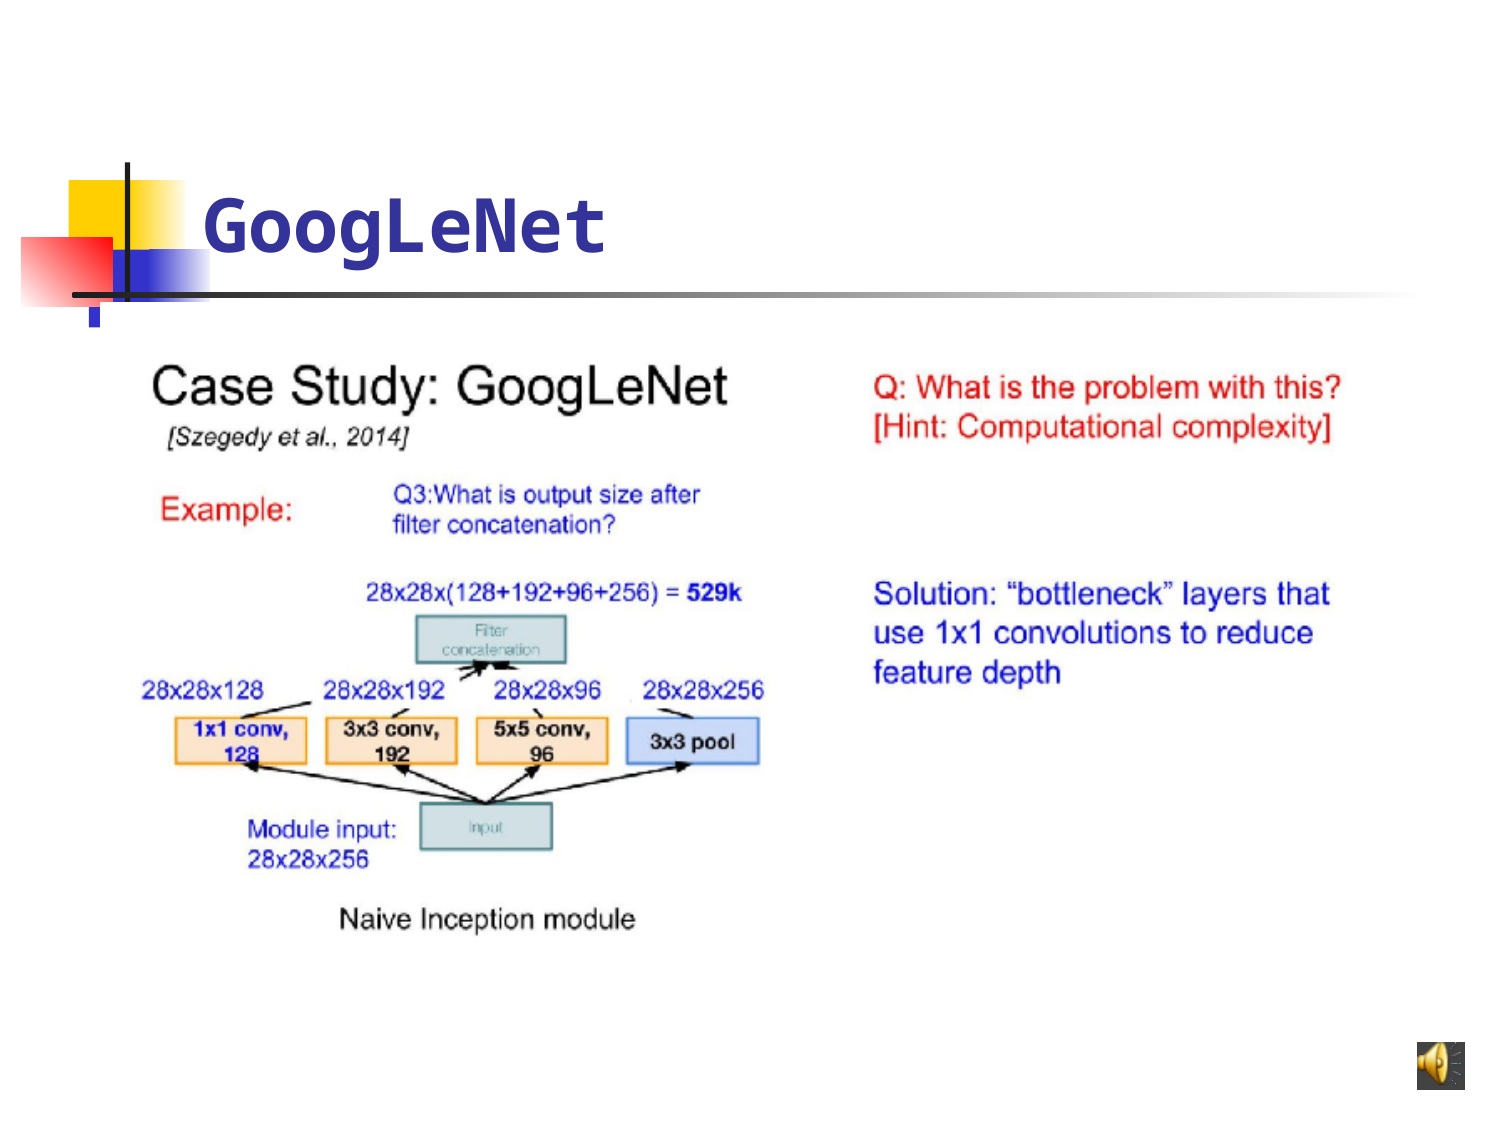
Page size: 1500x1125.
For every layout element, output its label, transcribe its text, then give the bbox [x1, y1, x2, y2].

picture [99, 302, 1400, 1047]
picture [1415, 1040, 1467, 1092]
title GoogLeNet [188, 35, 1468, 275]
